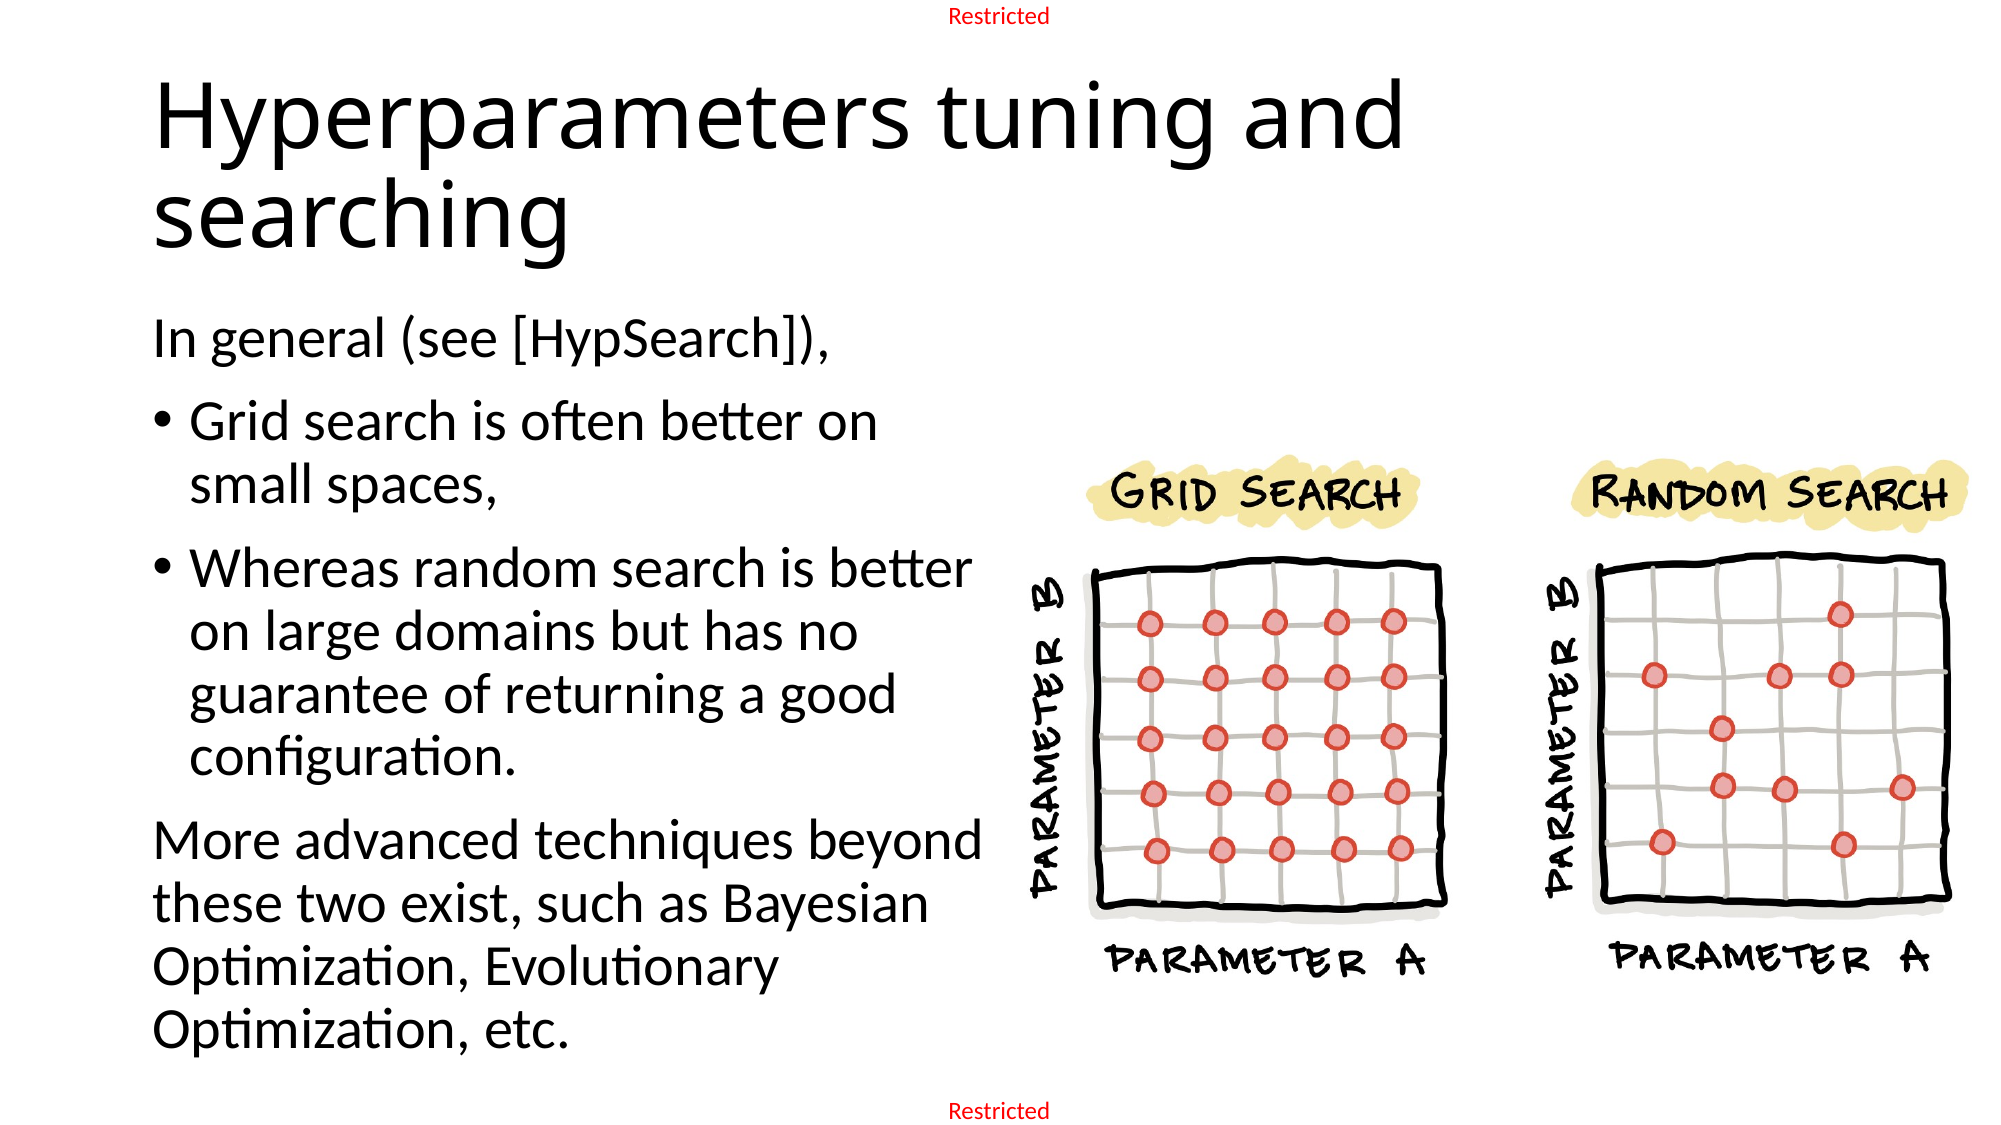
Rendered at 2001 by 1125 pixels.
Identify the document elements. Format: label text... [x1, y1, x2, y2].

list In general (see [HypSearch]), Grid search is often better on small spaces, Whereas random search is better on large domains but has no guarantee of returning a good configuration. More advanced techniques beyond these two exist, such as Bayesian Optimization, Evolutionary Optimization, etc. [137, 299, 1011, 1125]
picture [1010, 443, 1977, 995]
title Hyperparameters tuning and searching [137, 59, 1863, 278]
